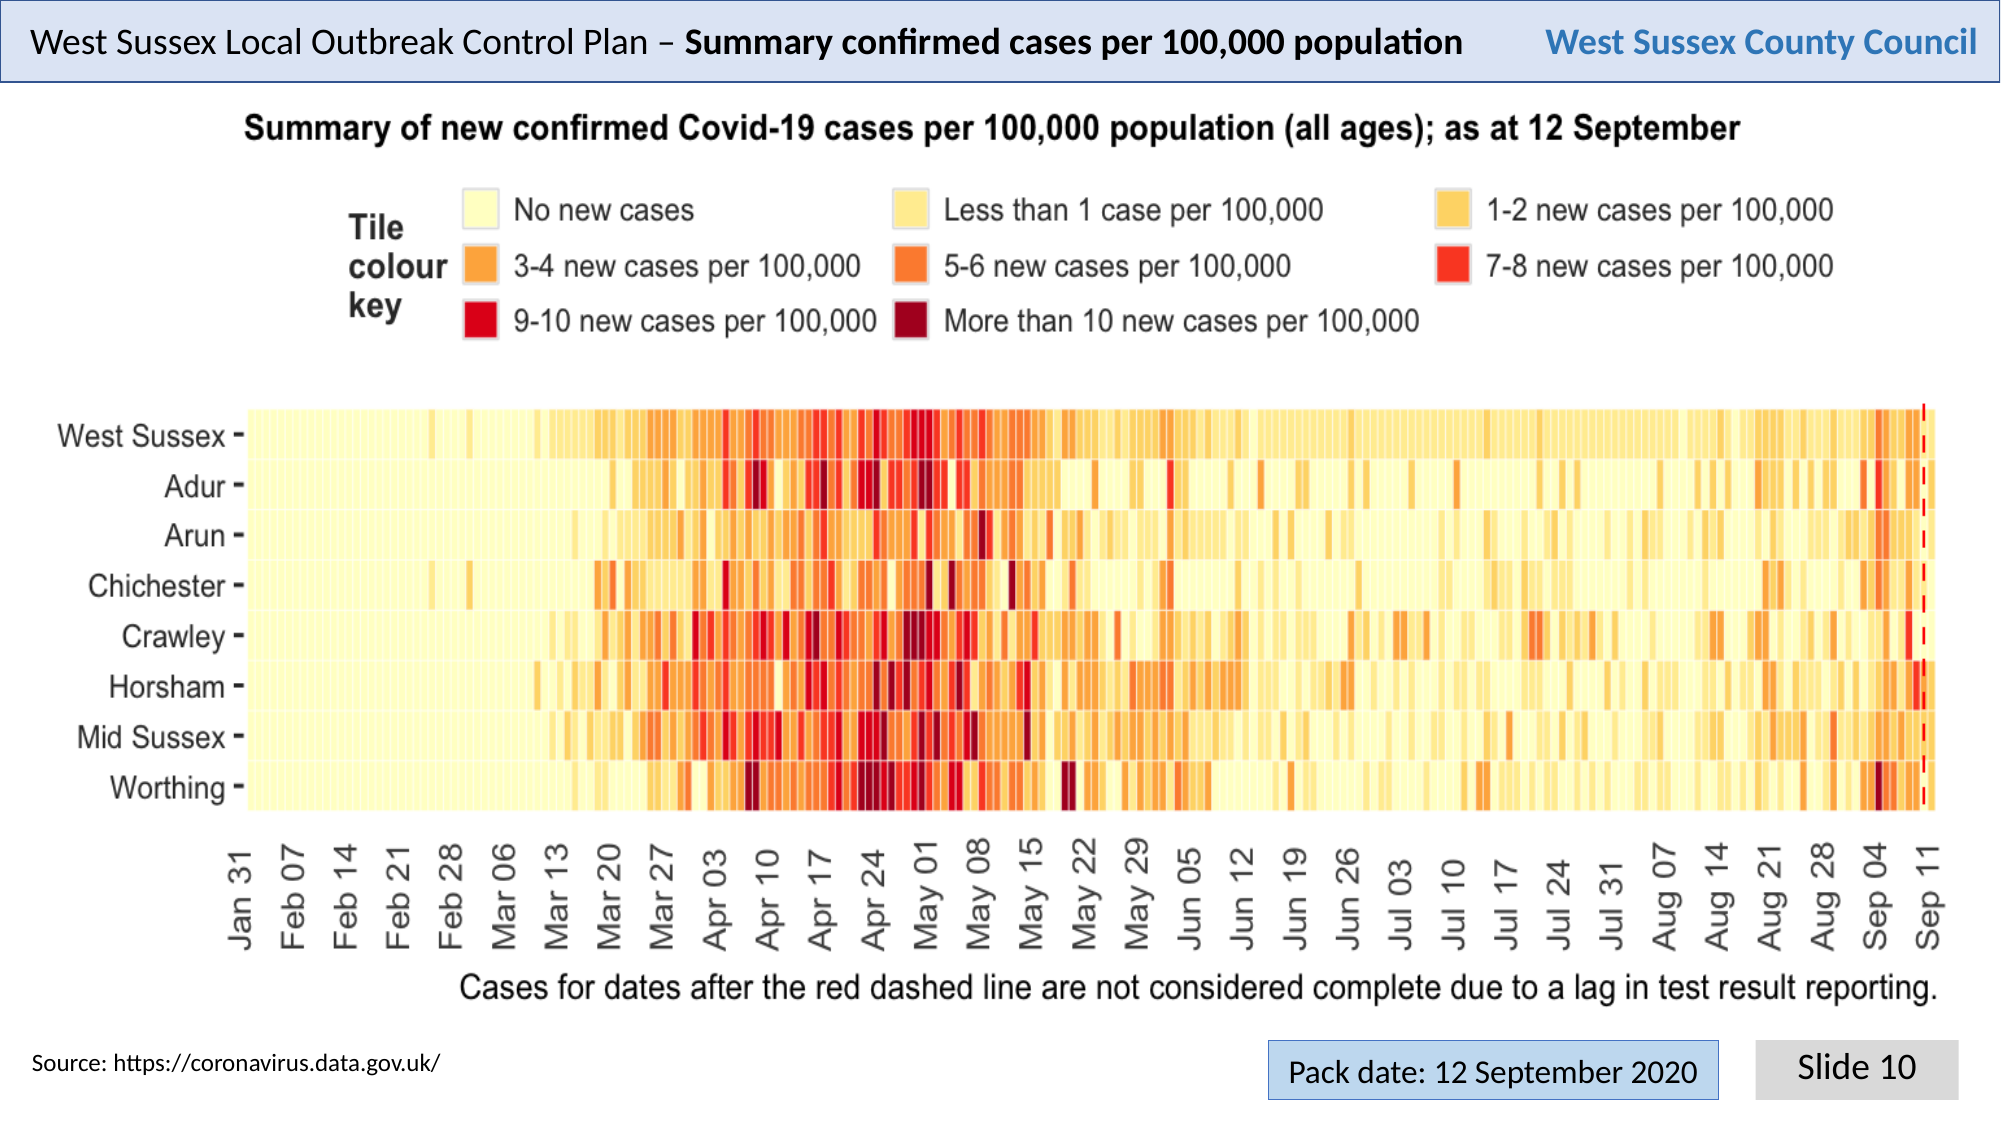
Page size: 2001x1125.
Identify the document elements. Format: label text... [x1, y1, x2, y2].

picture [38, 91, 1959, 1028]
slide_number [1268, 1040, 1719, 1100]
list Slide 10 [1755, 1040, 1959, 1100]
list Source: https://coronavirus.data.gov.uk/ [17, 1042, 660, 1103]
